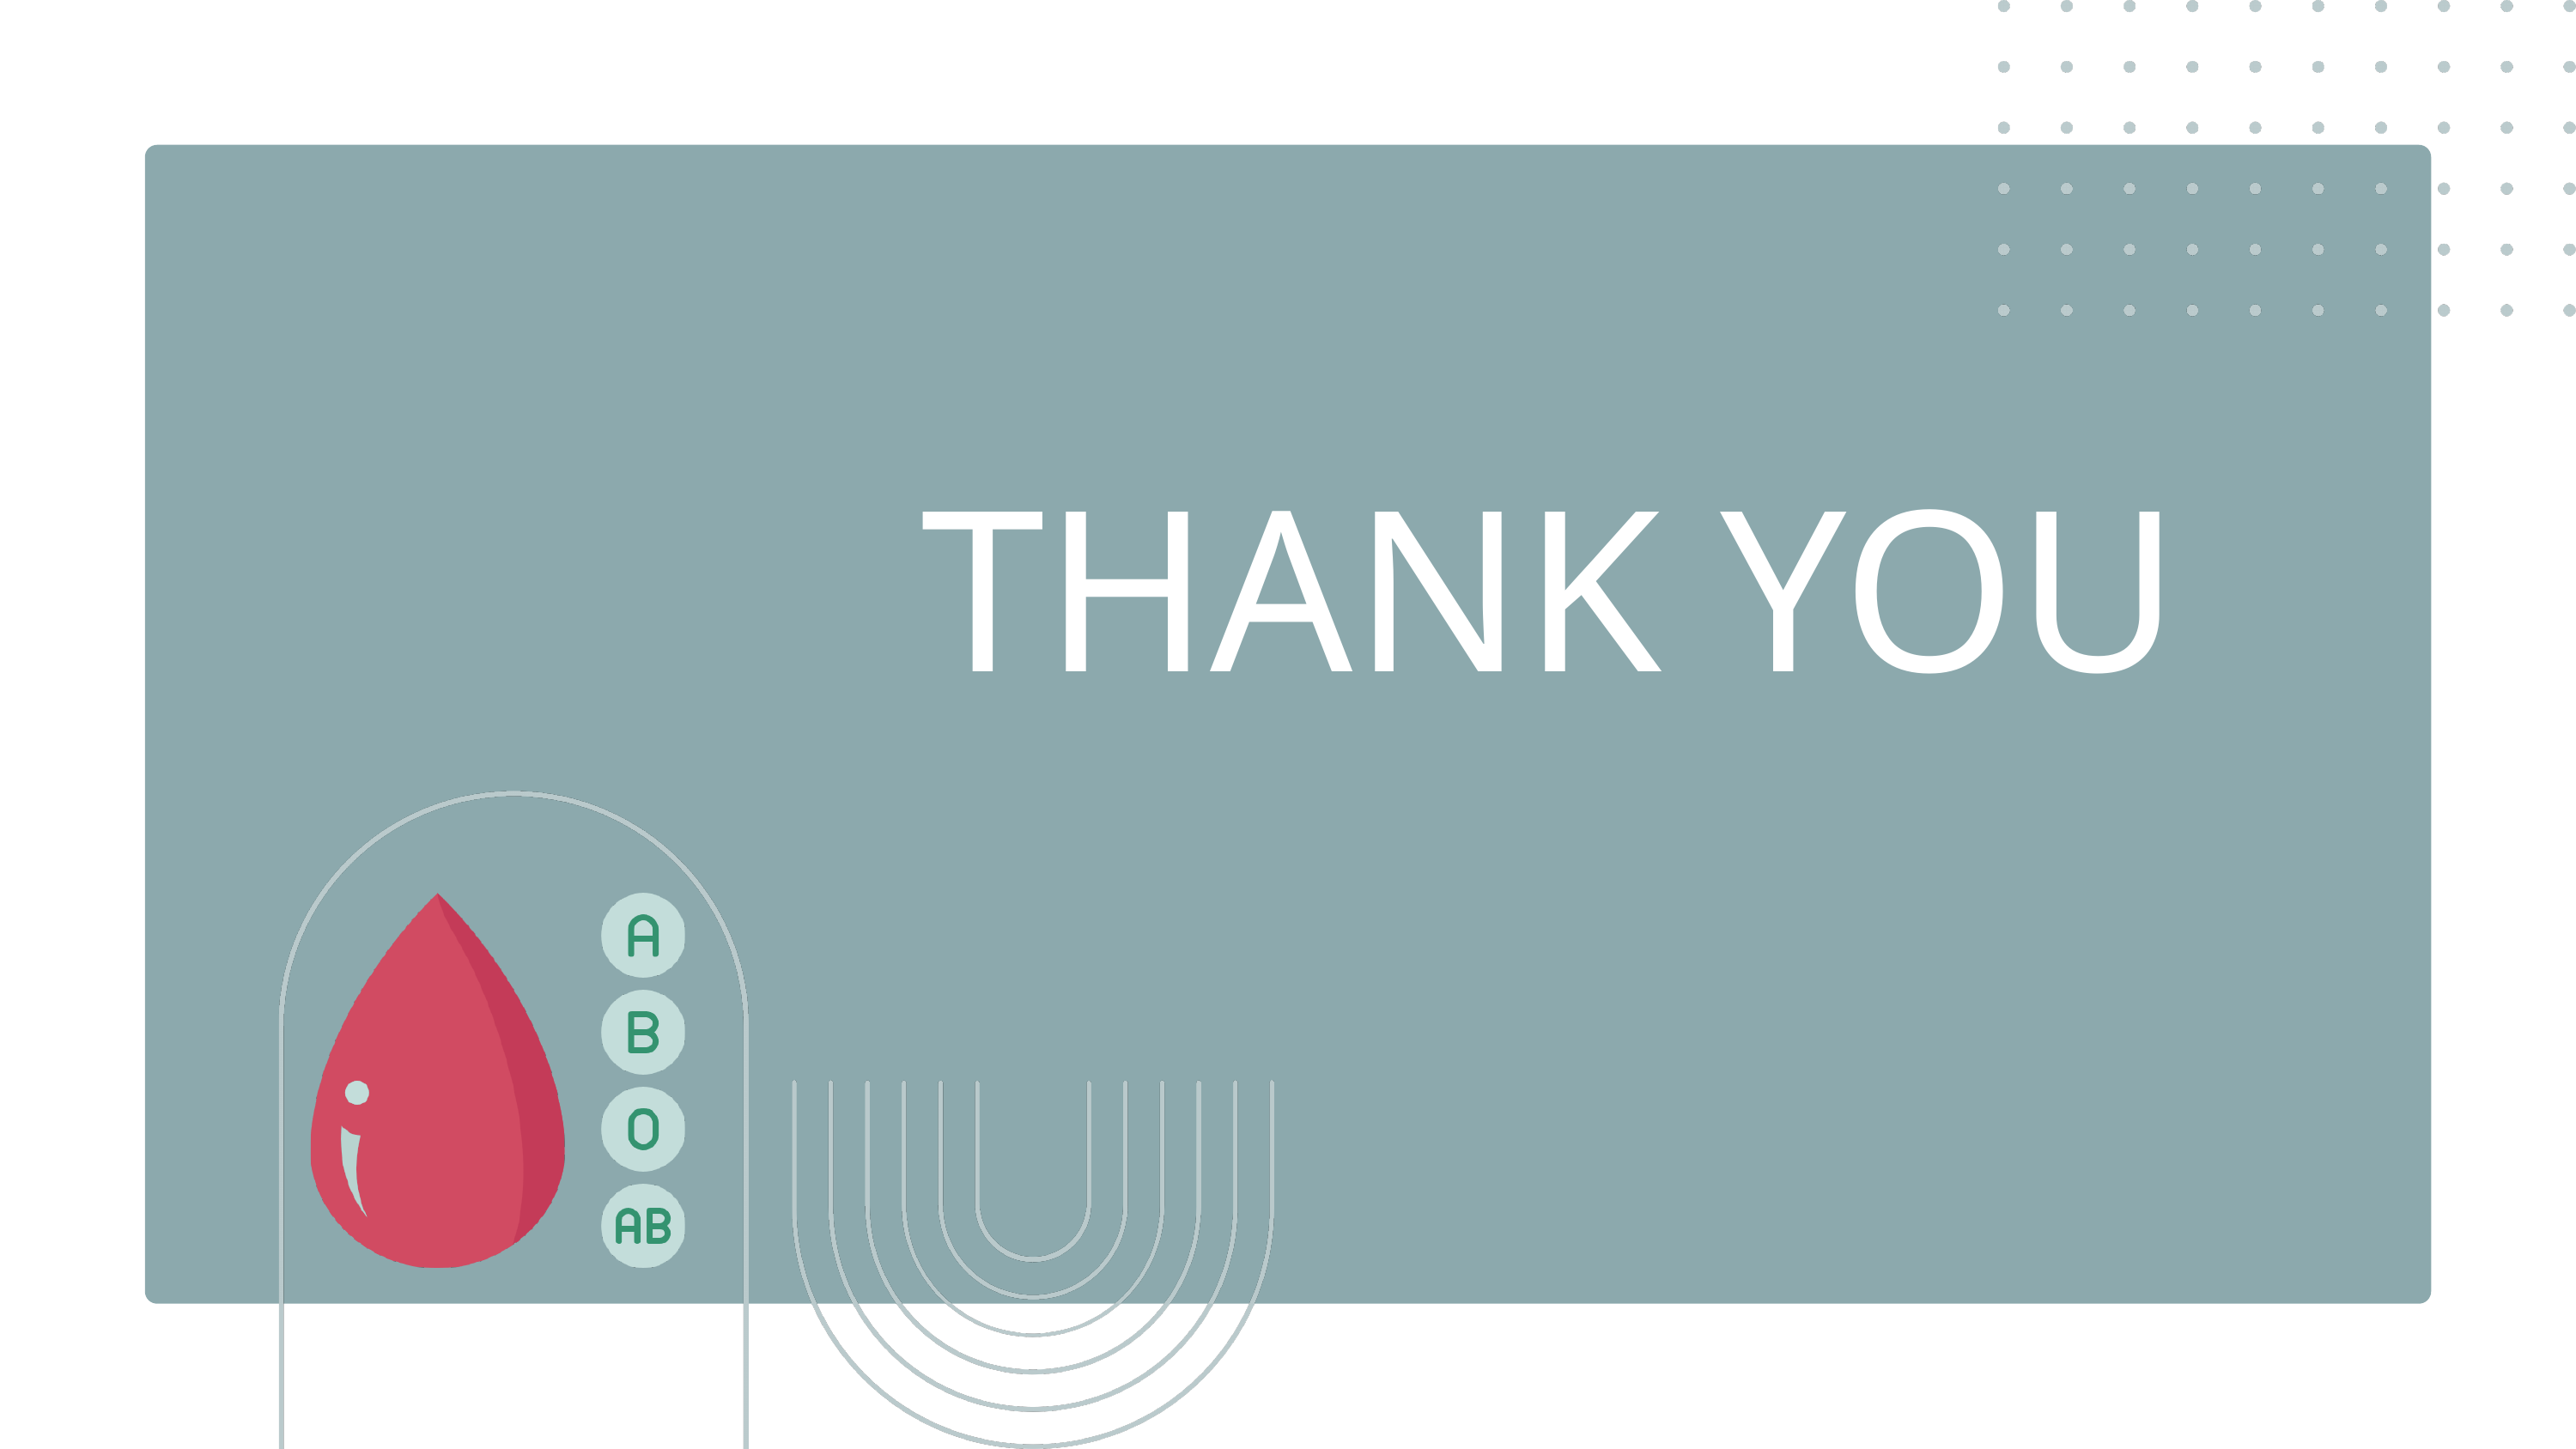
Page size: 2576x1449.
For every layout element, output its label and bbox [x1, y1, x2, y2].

text_box [1997, 0, 2576, 317]
text_box [278, 1311, 749, 1449]
text_box [792, 1311, 1274, 1449]
text_box [144, 144, 2432, 1304]
